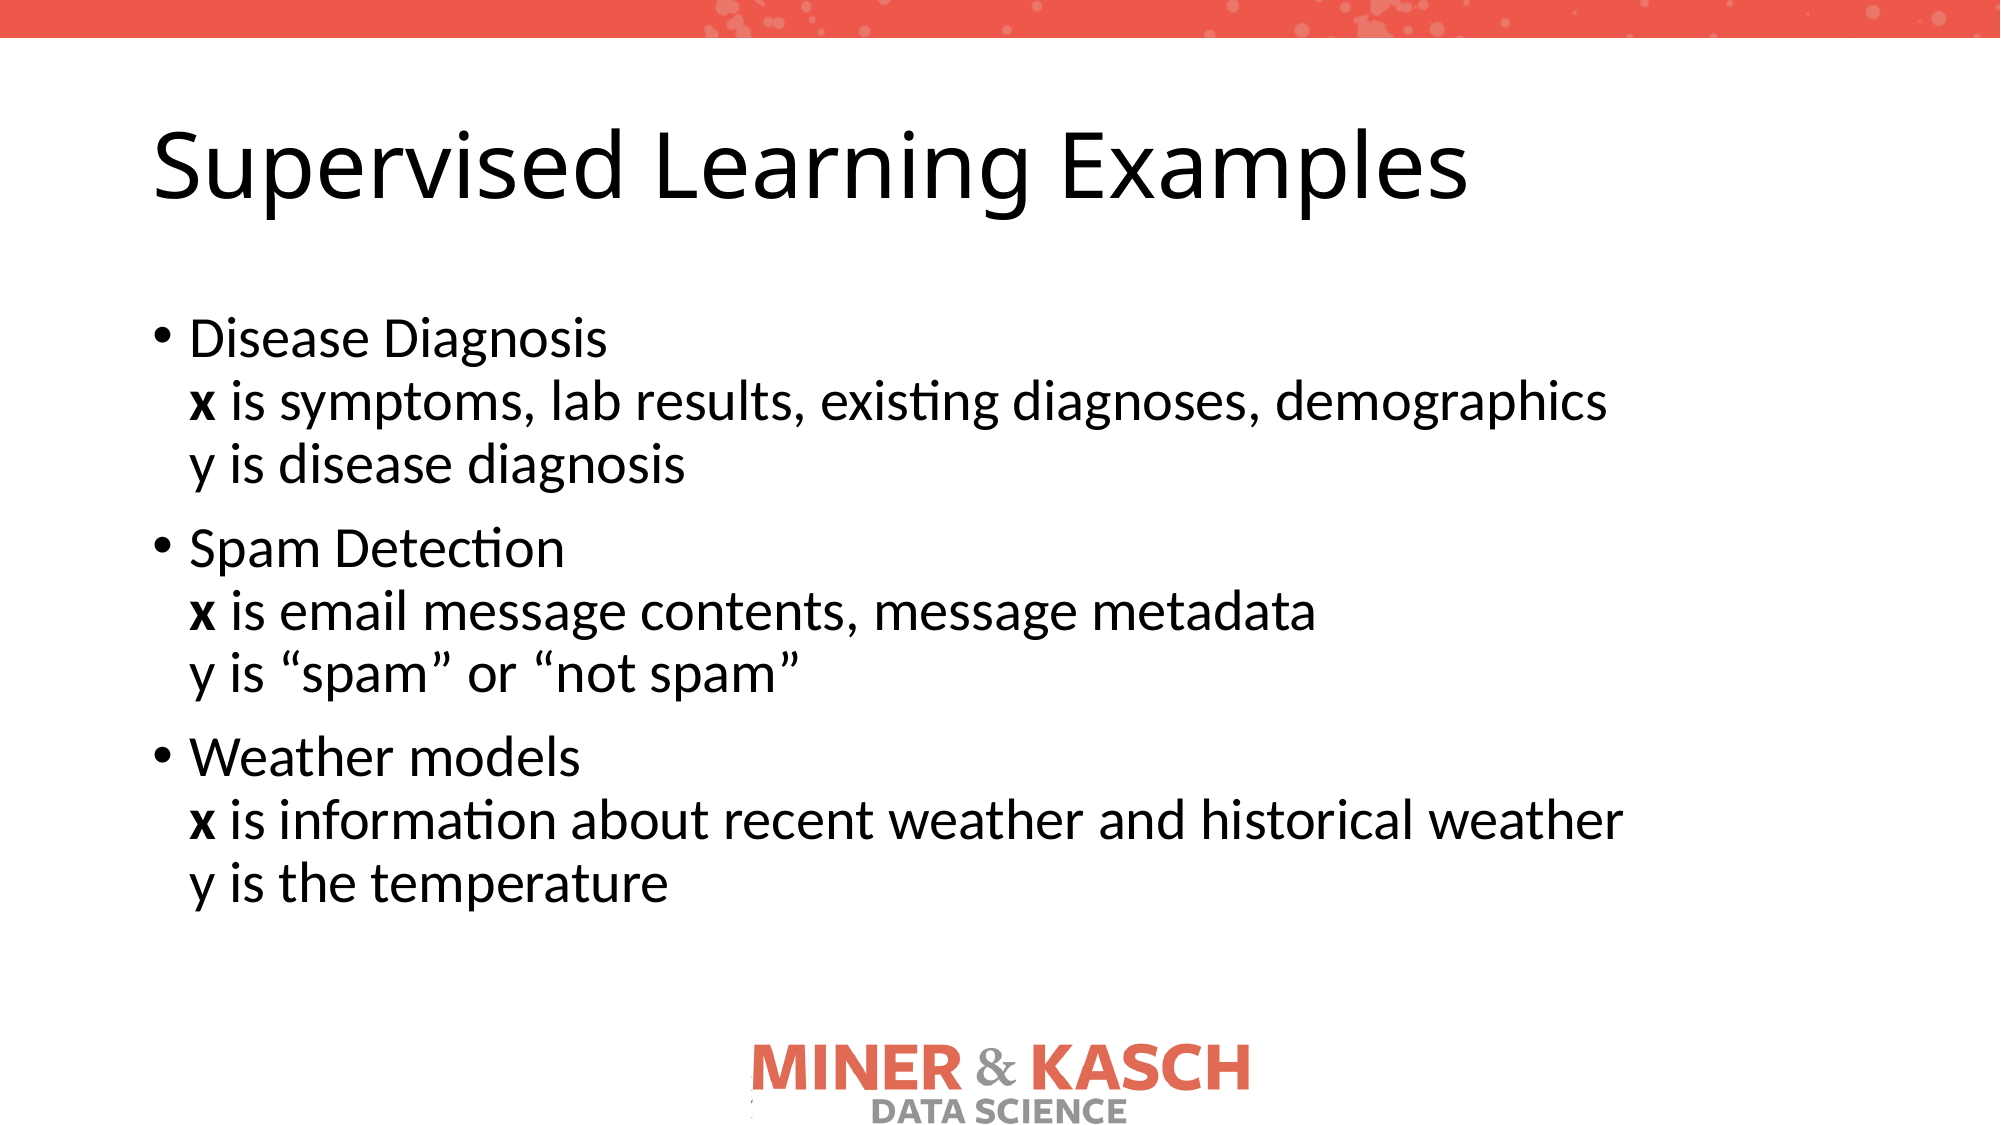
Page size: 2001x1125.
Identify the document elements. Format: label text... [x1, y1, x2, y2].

title Supervised Learning Examples [137, 59, 1863, 278]
picture [751, 1042, 1250, 1125]
list Disease Diagnosis x is symptoms, lab results, existing diagnoses, demographics y is disease diagnosis Spam Detection x is email message contents, message metadata y is “spam” or “not spam” Weather models x is information about recent weather and historical weather y is the temperature [137, 299, 1863, 1014]
picture [0, 0, 2000, 38]
